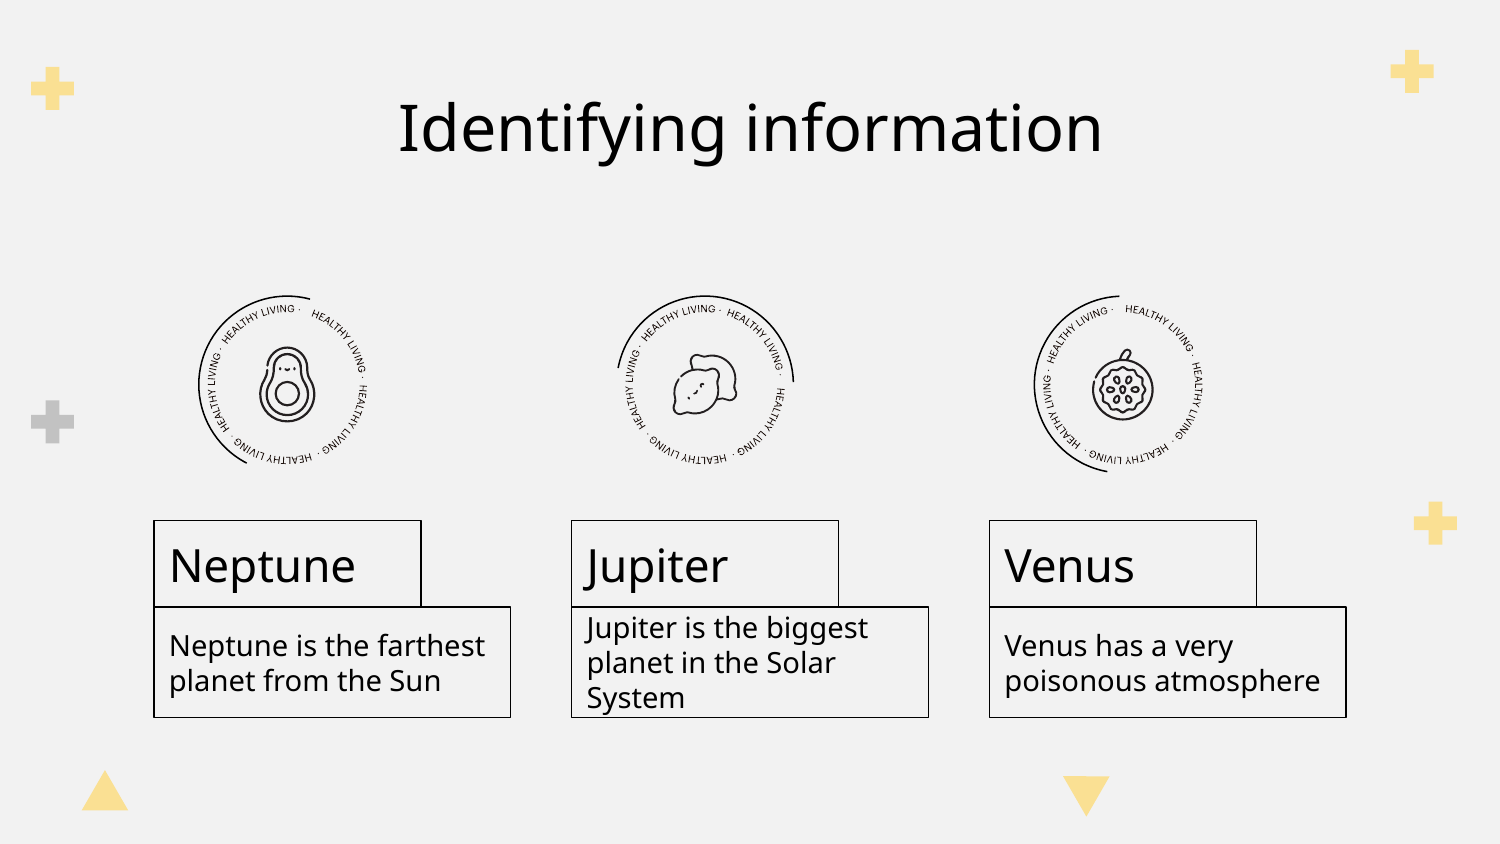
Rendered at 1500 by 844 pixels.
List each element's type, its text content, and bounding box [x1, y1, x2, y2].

title Neptune [153, 520, 422, 606]
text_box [178, 275, 396, 493]
subtitle Venus has a very poisonous atmosphere [989, 606, 1347, 718]
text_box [596, 275, 814, 493]
title Identifying information [118, 88, 1386, 162]
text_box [1014, 275, 1232, 493]
title Venus [989, 520, 1257, 606]
subtitle Jupiter is the biggest planet in the Solar System [571, 606, 929, 718]
title Jupiter [571, 520, 839, 606]
subtitle Neptune is the farthest planet from the Sun [153, 606, 511, 718]
